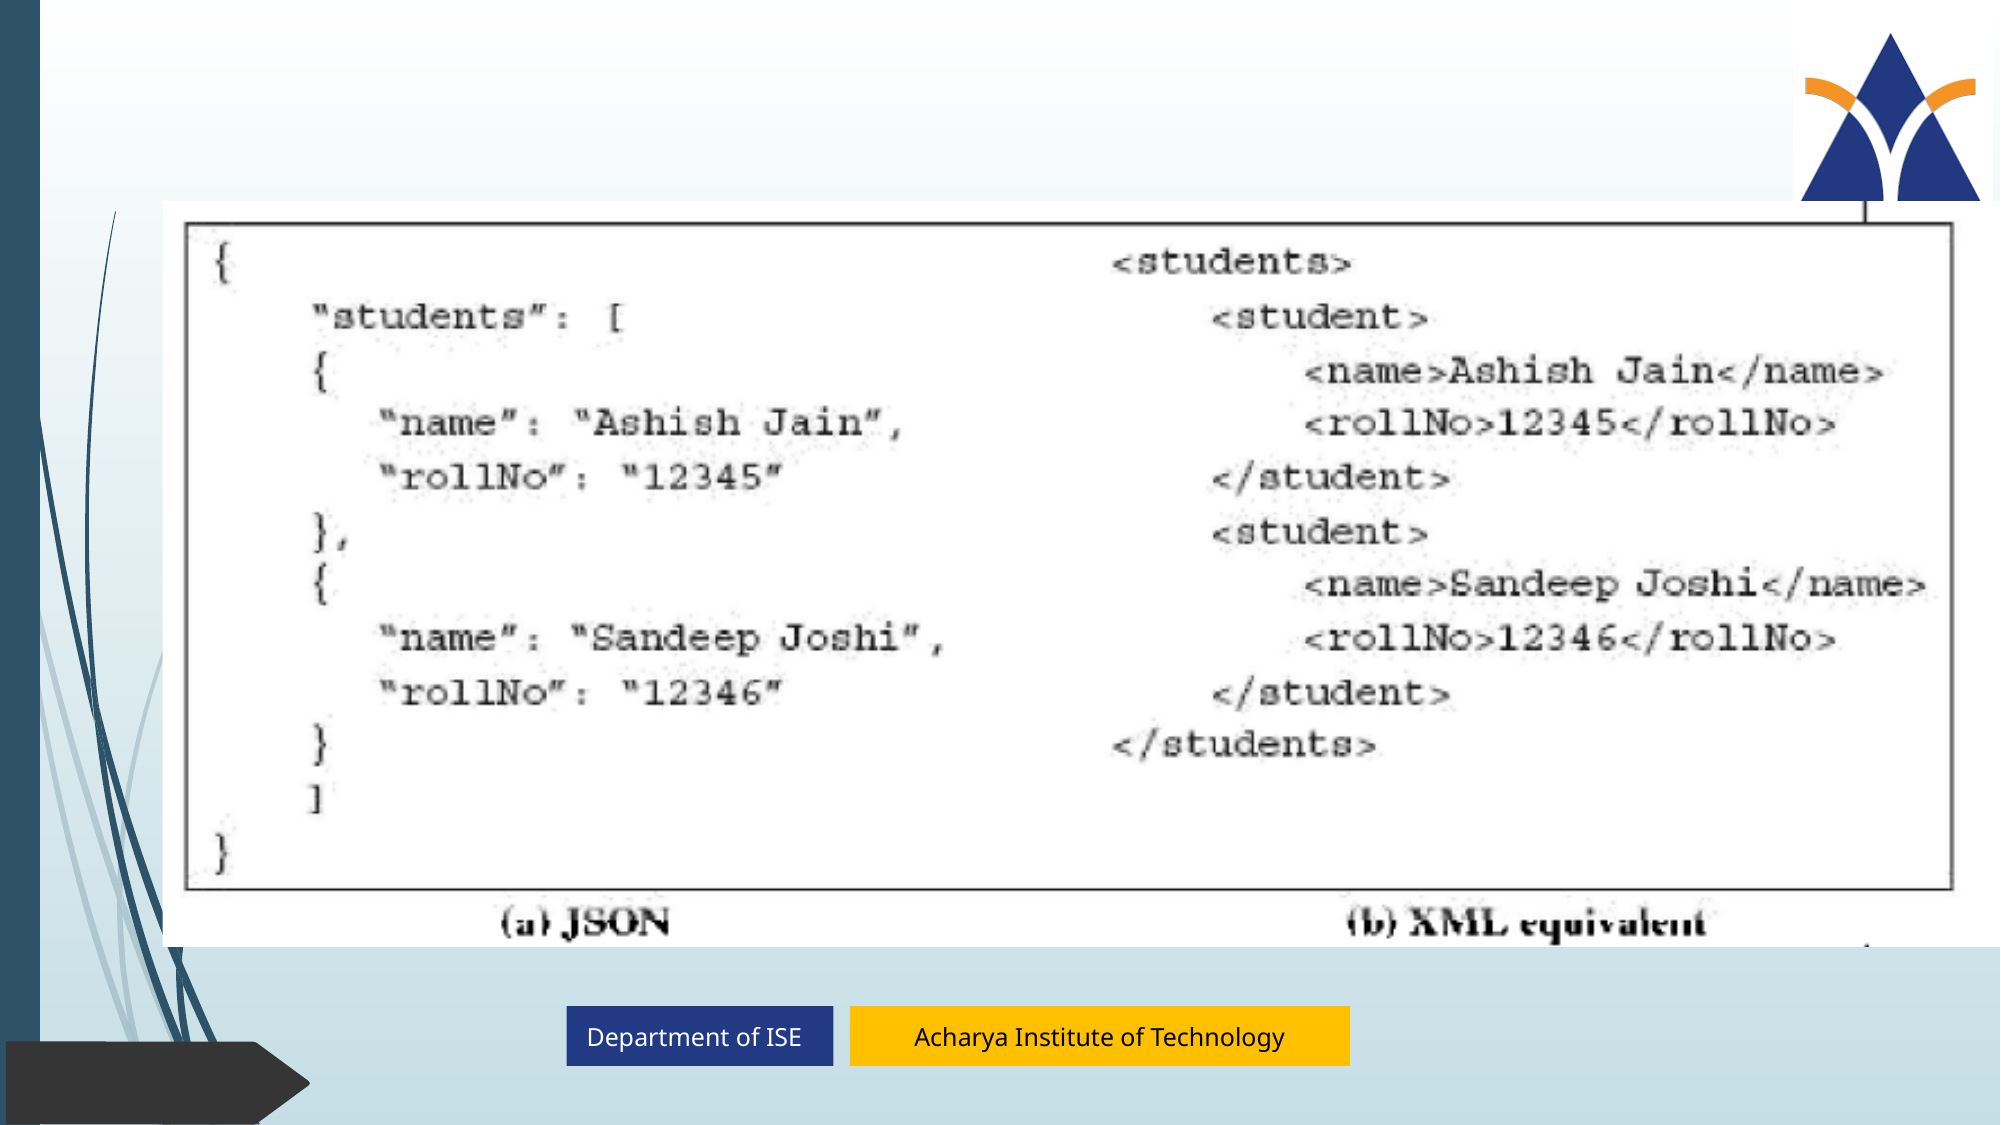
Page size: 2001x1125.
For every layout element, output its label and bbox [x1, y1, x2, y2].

list [162, 200, 2000, 947]
